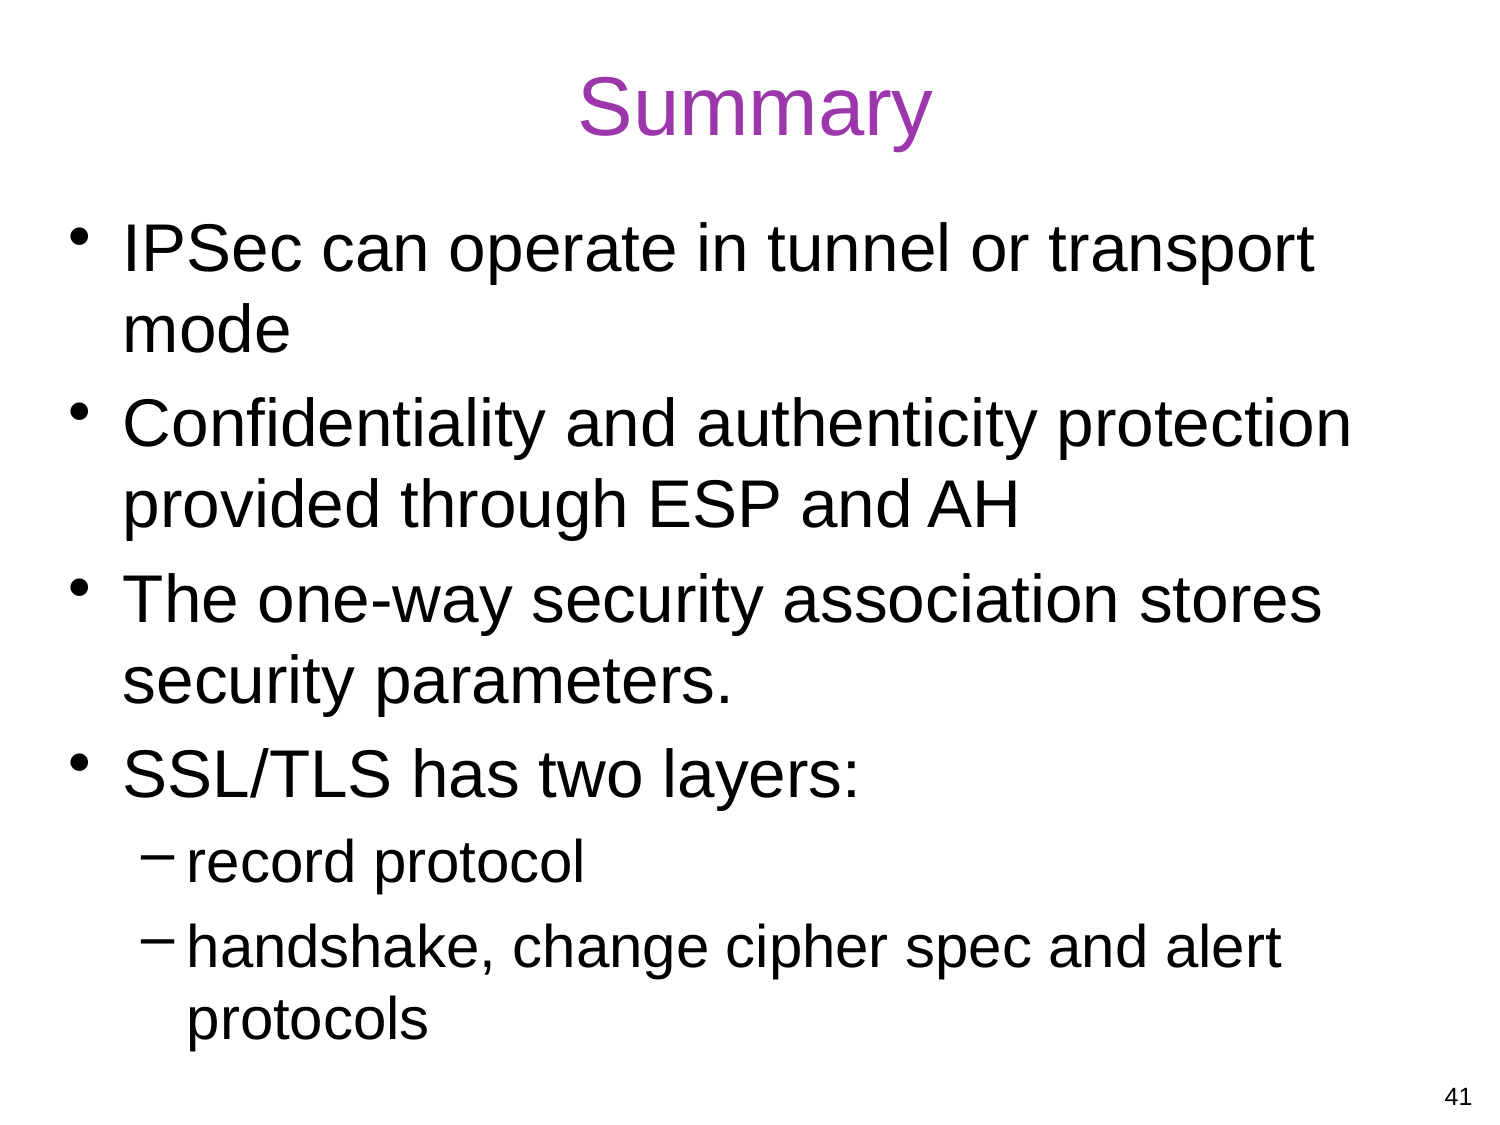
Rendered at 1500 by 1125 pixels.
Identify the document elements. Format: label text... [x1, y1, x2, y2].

slide_number 41 [1137, 1073, 1488, 1114]
list IPSec can operate in tunnel or transport mode Confidentiality and authenticity protection provided through ESP and AH The one-way security association stores security parameters. SSL/TLS has two layers: record protocol handshake, change cipher spec and alert protocols [52, 196, 1459, 1059]
title Summary [52, 30, 1459, 174]
